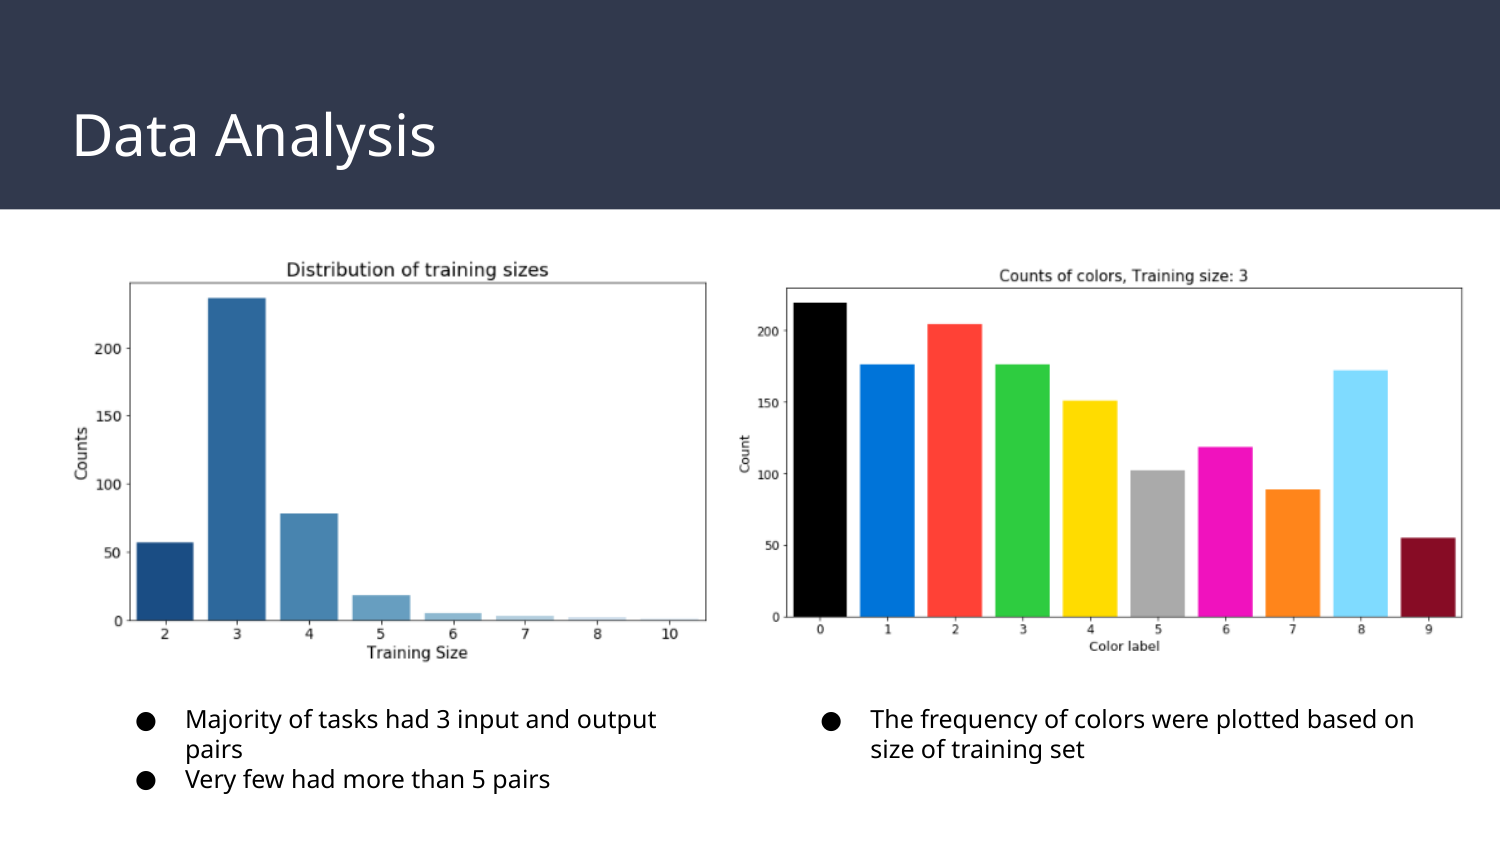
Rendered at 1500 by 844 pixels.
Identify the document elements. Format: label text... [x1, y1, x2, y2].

title Data Analysis [56, 83, 1455, 186]
picture [64, 252, 726, 669]
text_box The frequency of colors were plotted based on size of training set [780, 688, 1454, 811]
picture [736, 265, 1475, 656]
text_box Majority of tasks had 3 input and output pairs Very few had more than 5 pairs [95, 688, 718, 811]
